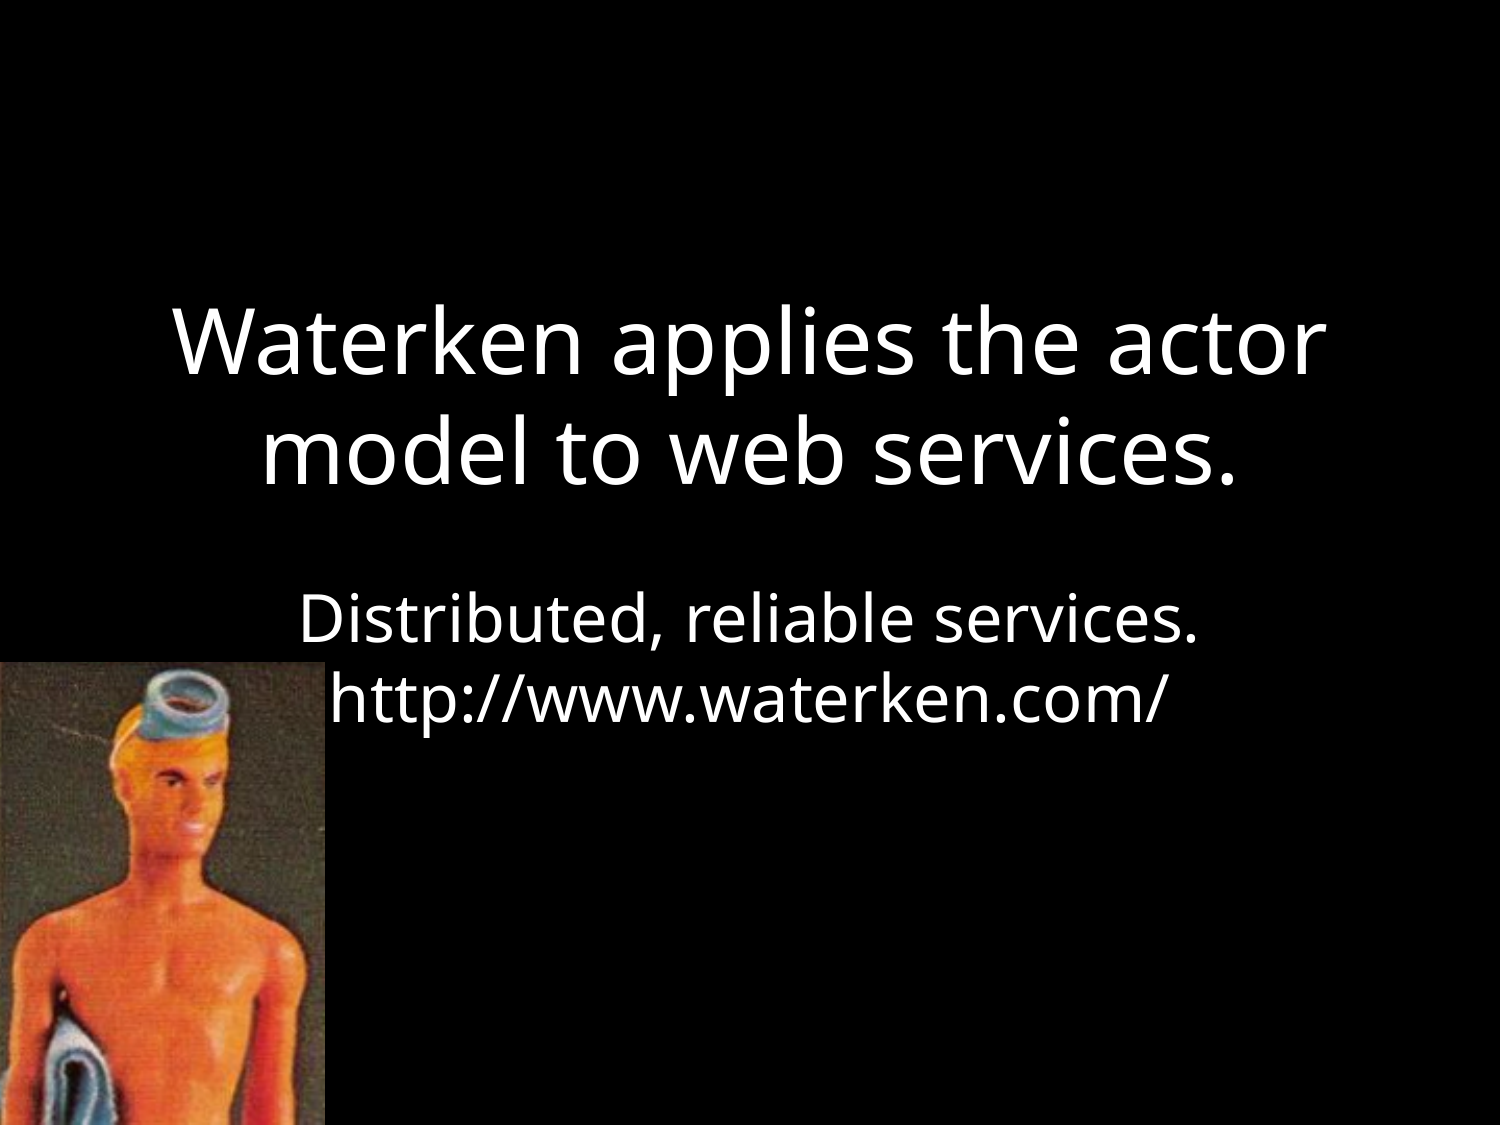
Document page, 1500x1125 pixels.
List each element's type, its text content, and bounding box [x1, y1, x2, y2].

subtitle Distributed, reliable services. http://www.waterken.com/ [224, 568, 1276, 857]
picture [0, 662, 326, 1125]
title Waterken applies the actor model to web services. [112, 272, 1388, 514]
